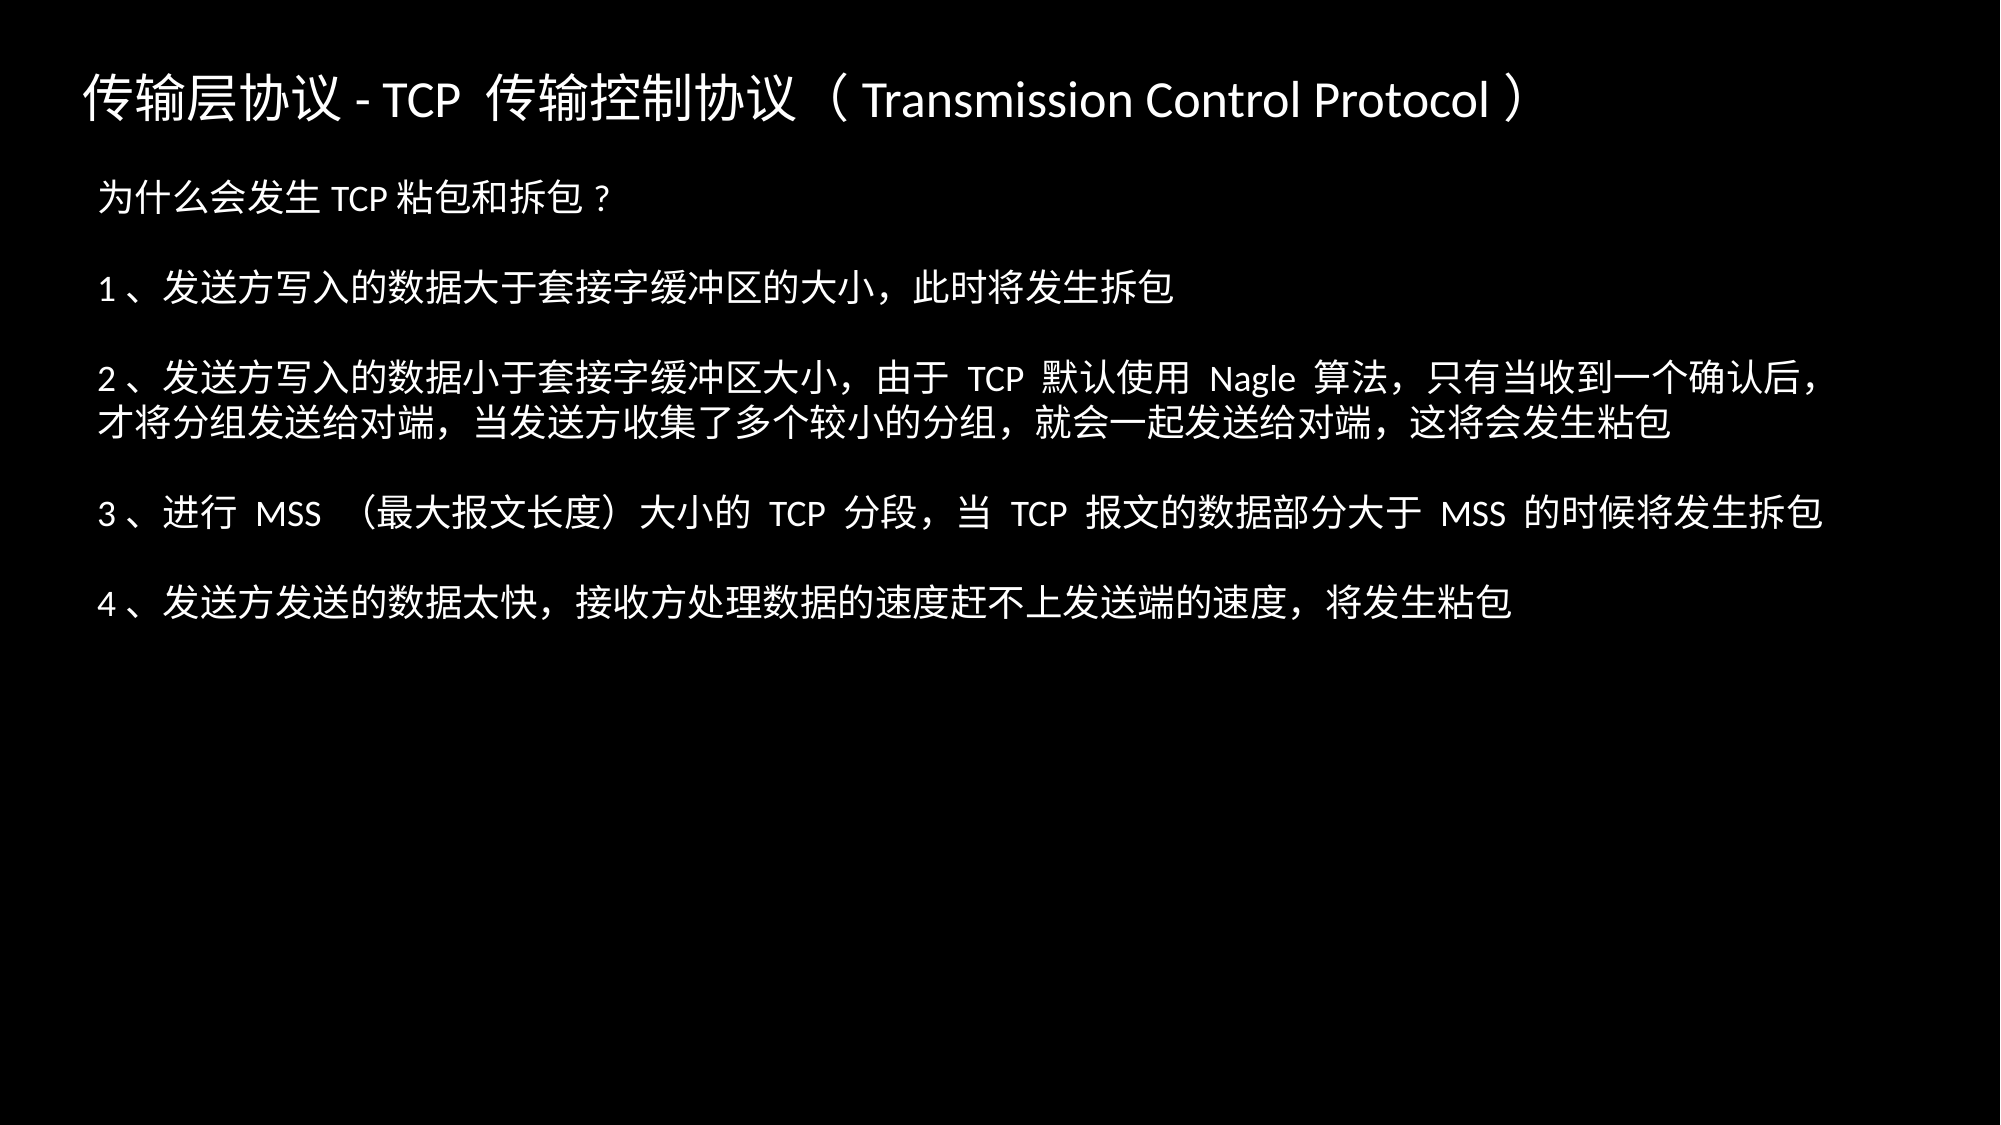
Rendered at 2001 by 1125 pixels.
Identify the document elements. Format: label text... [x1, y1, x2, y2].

text_box 为什么会发生TCP粘包和拆包? 1、发送方写入的数据大于套接字缓冲区的大小，此时将发生拆包 2、发送方写入的数据小于套接字缓冲区大小，由于 TCP 默认使用 Nagle 算法，只有当收到一个确认后，才将分组发送给对端，当发送方收集了多个较小的分组，就会一起发送给对端，这将会发生粘包 3、进行 MSS （最大报文长度）大小的 TCP 分段，当 TCP 报文的数据部分大于 MSS 的时候将发生拆包 4、发送方发送的数据太快，接收方处理数据的速度赶不上发送端的速度，将发生粘包 [82, 166, 1882, 857]
text_box 传输层协议- TCP 传输控制协议（Transmission Control Protocol） [67, 57, 2000, 135]
